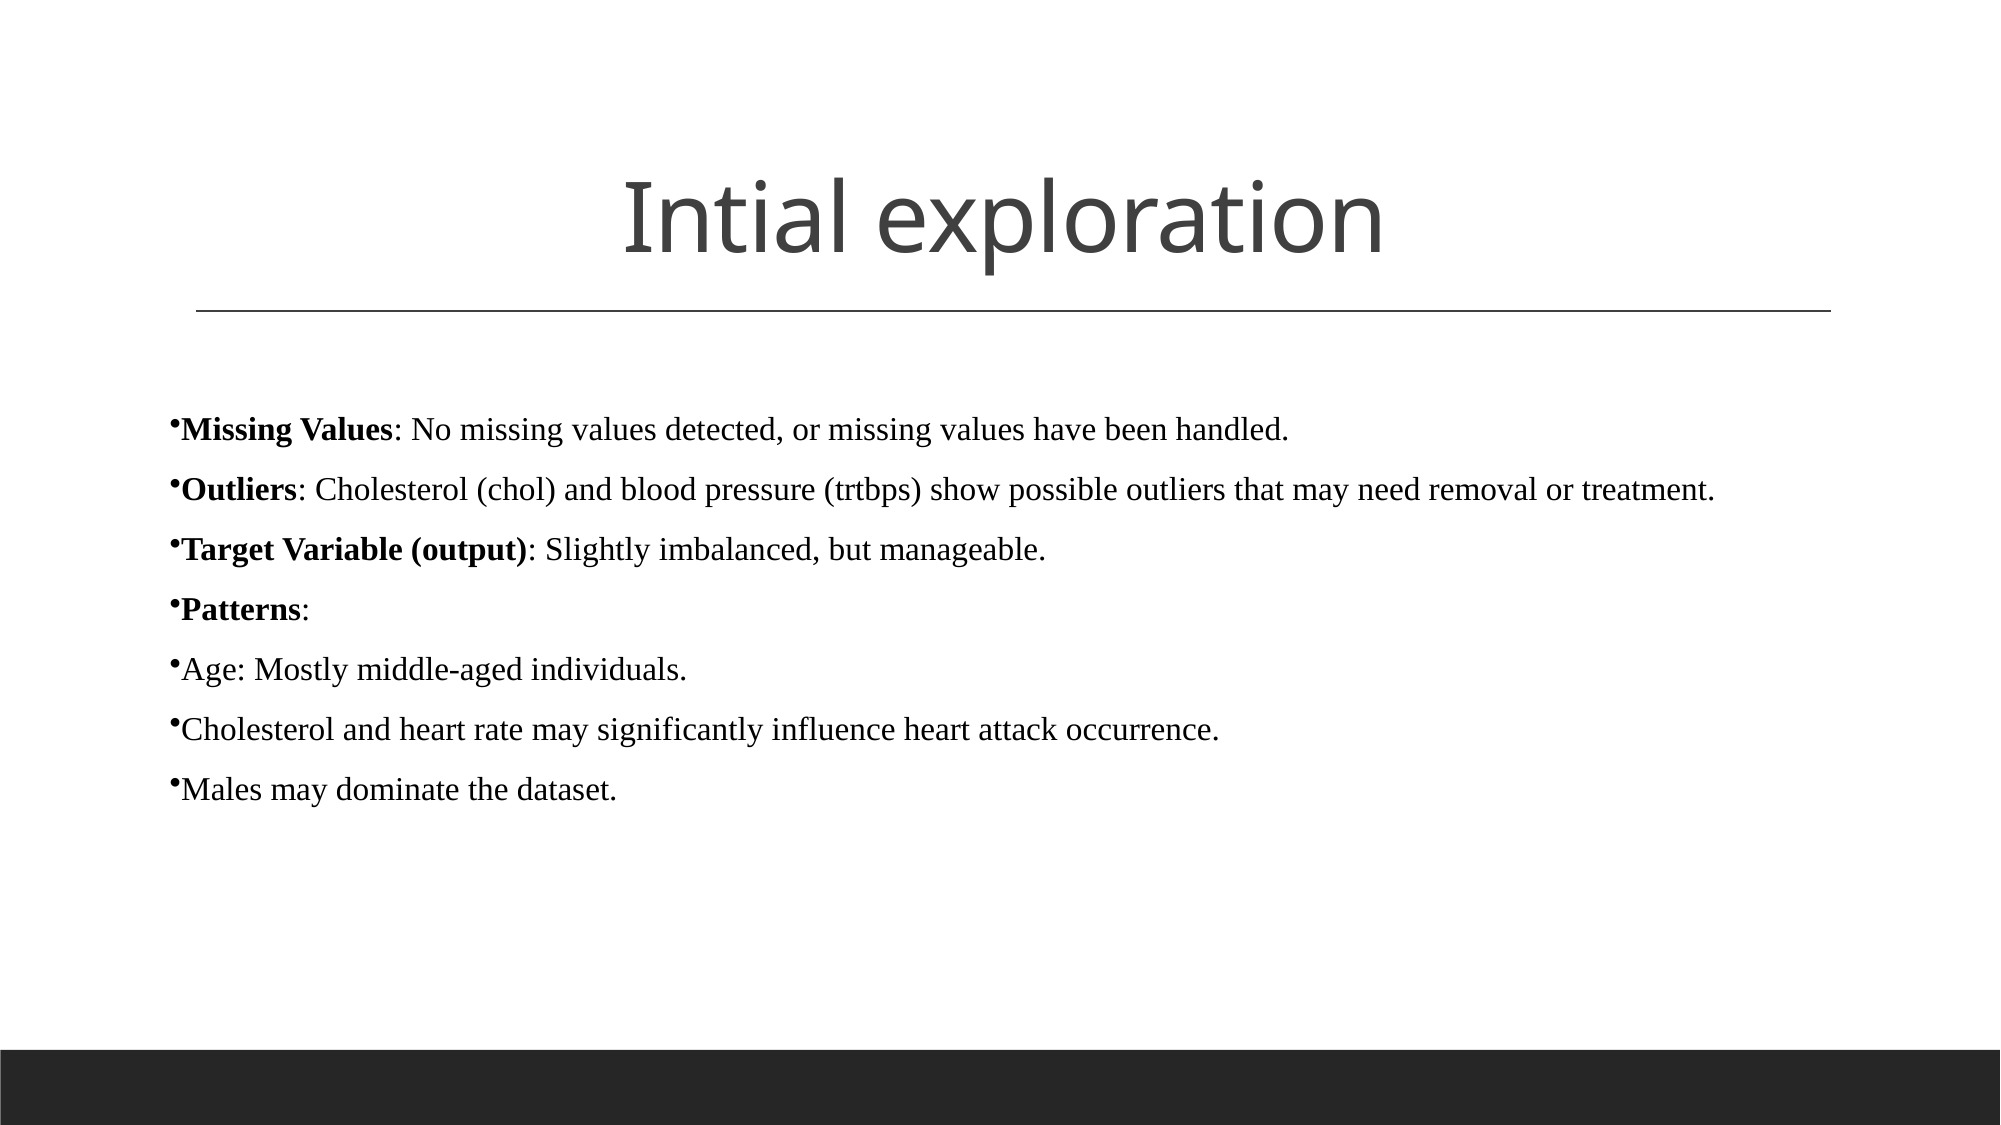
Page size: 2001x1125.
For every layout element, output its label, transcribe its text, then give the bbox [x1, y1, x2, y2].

title Intial exploration [180, 43, 1830, 282]
list Missing Values: No missing values detected, or missing values have been handled. Outliers: Cholesterol (chol) and blood pressure (trtbps) show possible outliers that may need removal or treatment. Target Variable (output): Slightly imbalanced, but manageable. Patterns: Age: Mostly middle-aged individuals. Cholesterol and heart rate may significantly influence heart attack occurrence. Males may dominate the dataset. [154, 293, 1781, 947]
